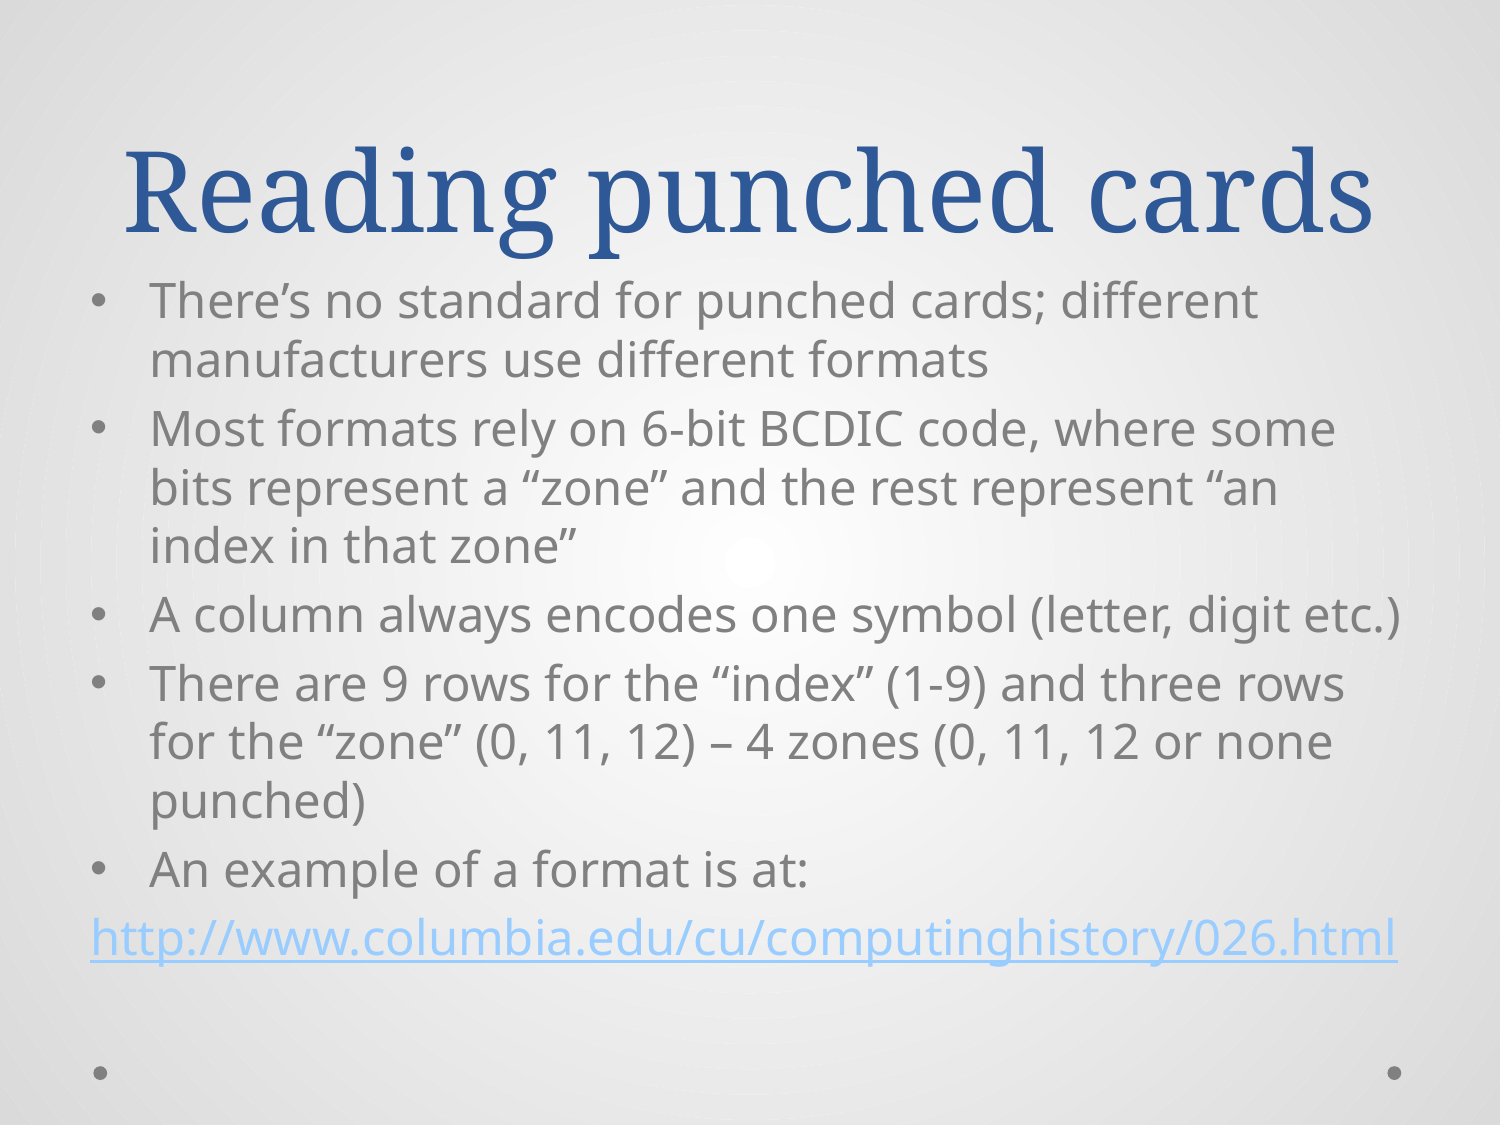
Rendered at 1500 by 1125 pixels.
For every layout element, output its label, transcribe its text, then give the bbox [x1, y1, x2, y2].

list There’s no standard for punched cards; different manufacturers use different formats Most formats rely on 6-bit BCDIC code, where some bits represent a “zone” and the rest represent “an index in that zone” A column always encodes one symbol (letter, digit etc.) There are 9 rows for the “index” (1-9) and three rows for the “zone” (0, 11, 12) – 4 zones (0, 11, 12 or none punched) An example of a format is at: http://www.columbia.edu/cu/computinghistory/026.html [75, 262, 1425, 1005]
title Reading punched cards [75, 0, 1425, 262]
